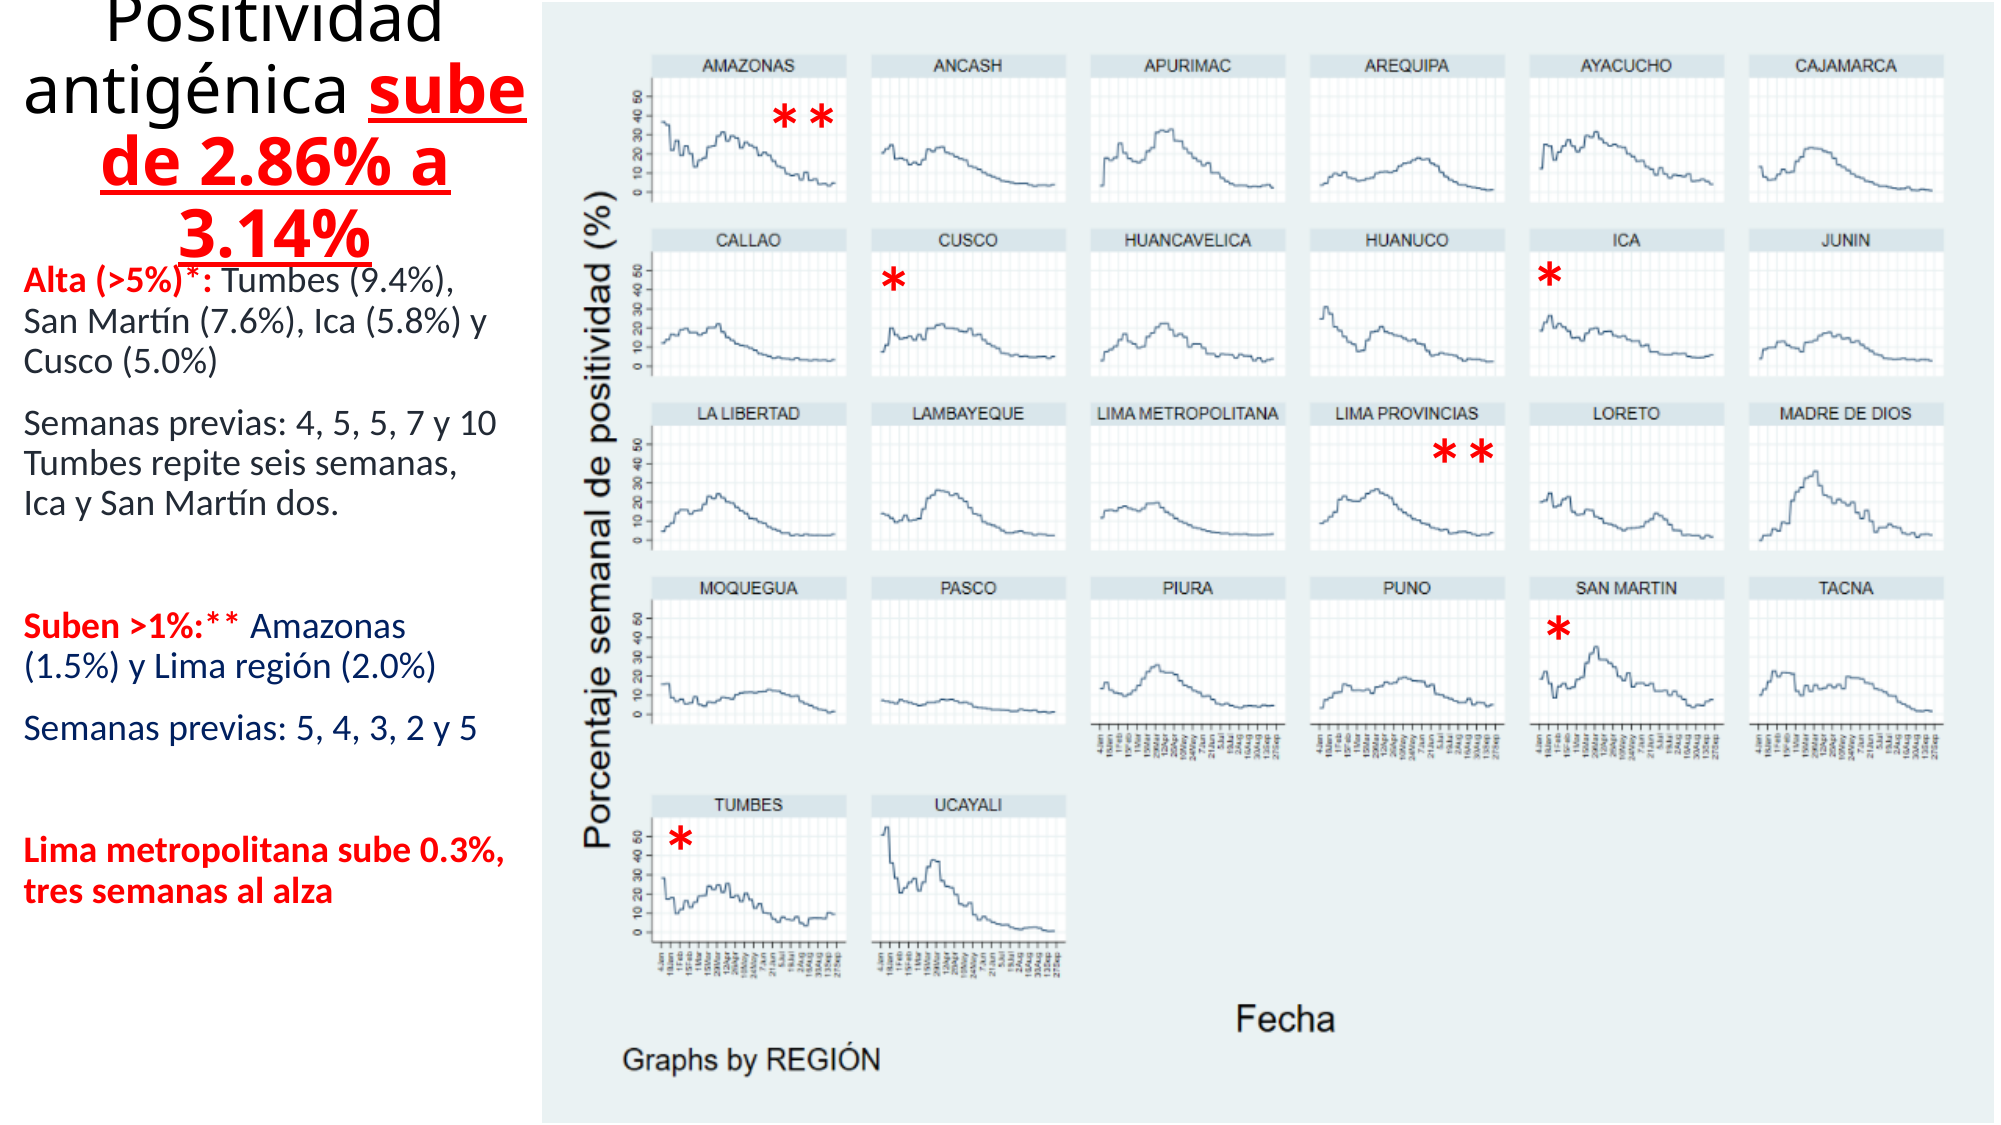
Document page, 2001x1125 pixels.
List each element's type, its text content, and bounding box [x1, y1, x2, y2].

text_box Positividad antigénica sube de 2.86% a 3.14% [0, 7, 542, 249]
text_box Alta (>5%)*: Tumbes (9.4%), San Martín (7.6%), Ica (5.8%) y Cusco (5.0%) Semanas previas: 4, 5, 5, 7 y 10 Tumbes repite seis semanas, Ica y San Martín dos. Suben >1%:** Amazonas (1.5%) y Lima región (2.0%) Semanas previas: 5, 4, 3, 2 y 5 Lima metropolitana sube 0.3%, tres semanas al alza [8, 252, 524, 1116]
picture [542, 2, 1994, 1123]
